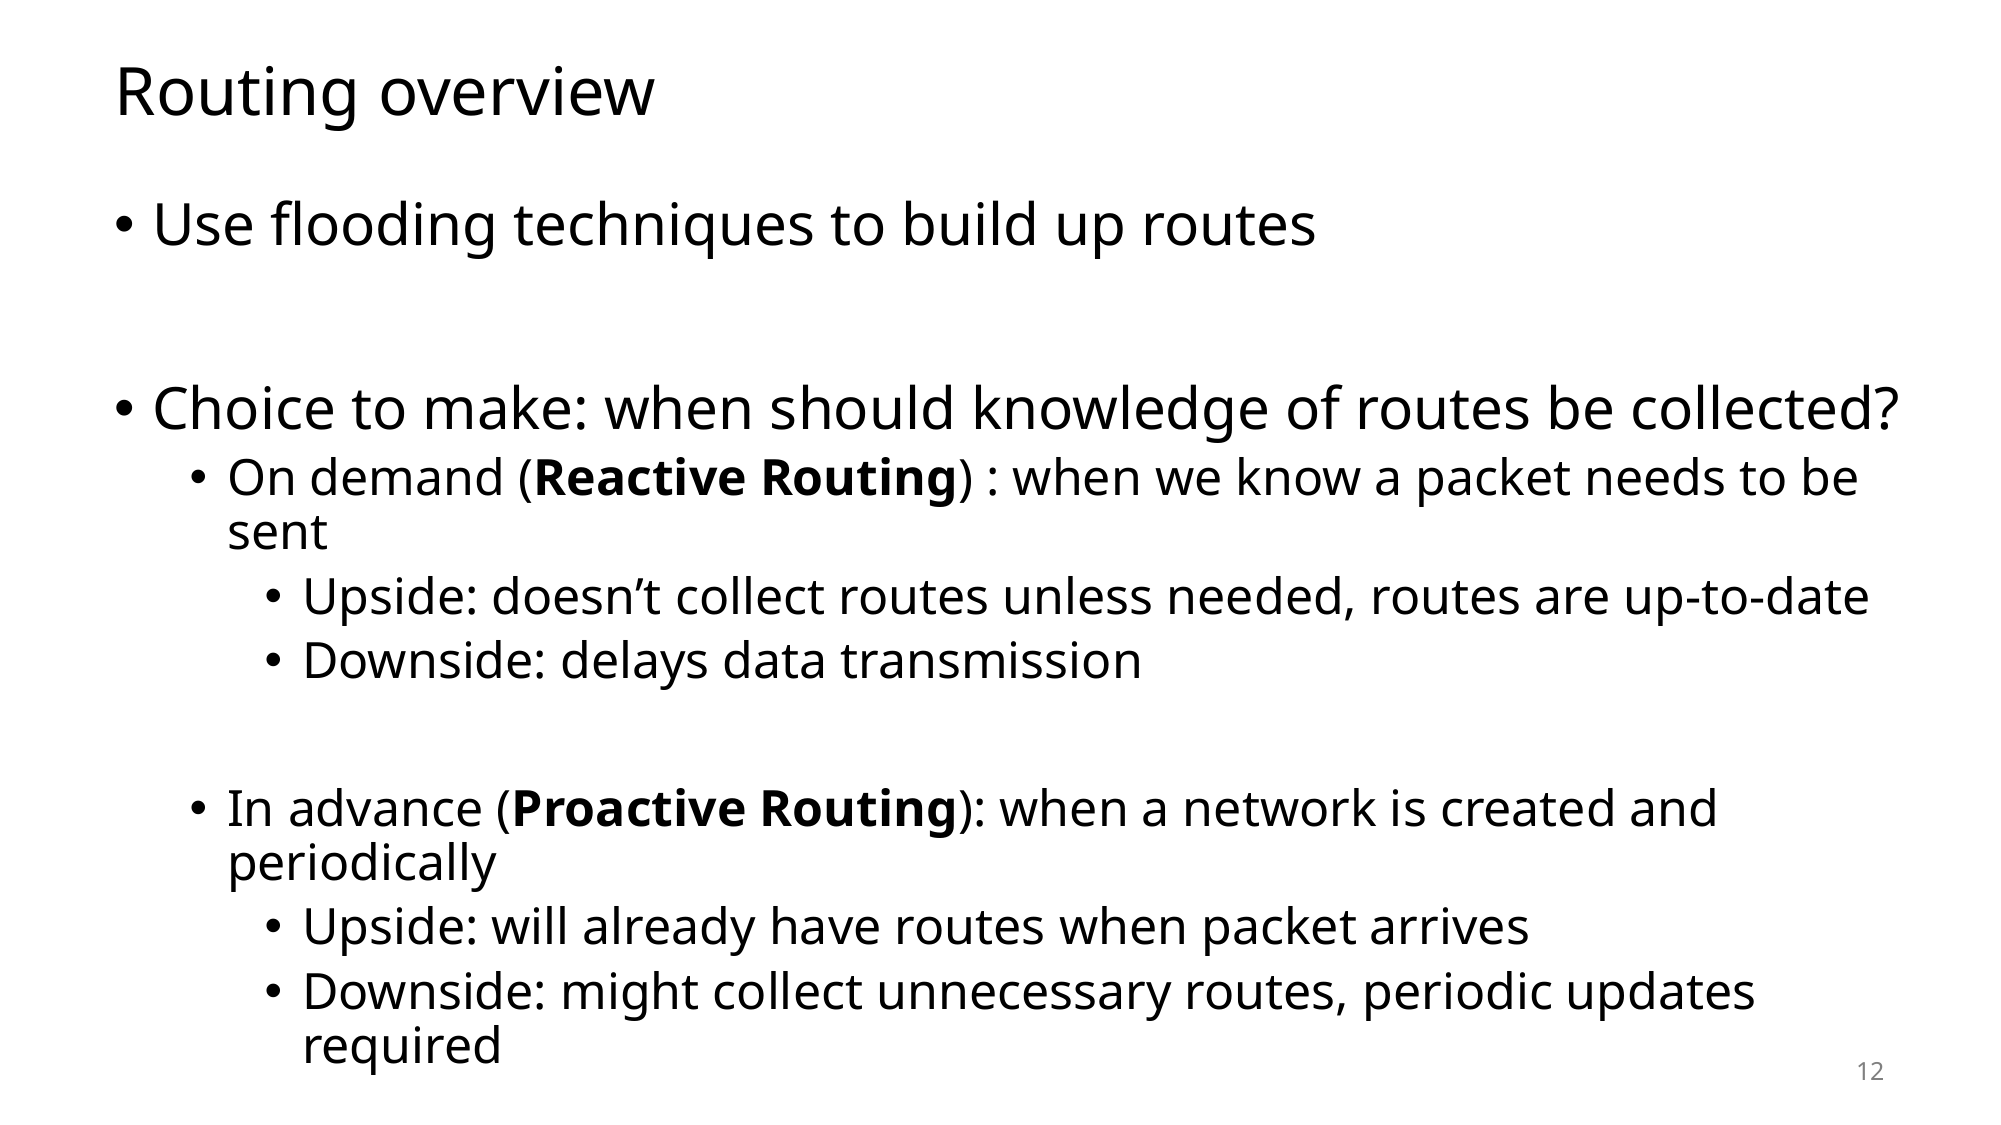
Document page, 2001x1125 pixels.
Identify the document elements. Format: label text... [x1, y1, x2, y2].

title Routing overview [99, 37, 1900, 150]
slide_number 12 [1749, 1042, 1900, 1103]
list Use flooding techniques to build up routes Choice to make: when should knowledge of routes be collected? On demand (Reactive Routing) : when we know a packet needs to be sent Upside: doesn’t collect routes unless needed, routes are up-to-date Downside: delays data transmission In advance (Proactive Routing): when a network is created and periodically Upside: will already have routes when packet arrives Downside: might collect unnecessary routes, periodic updates required [99, 187, 1979, 1013]
